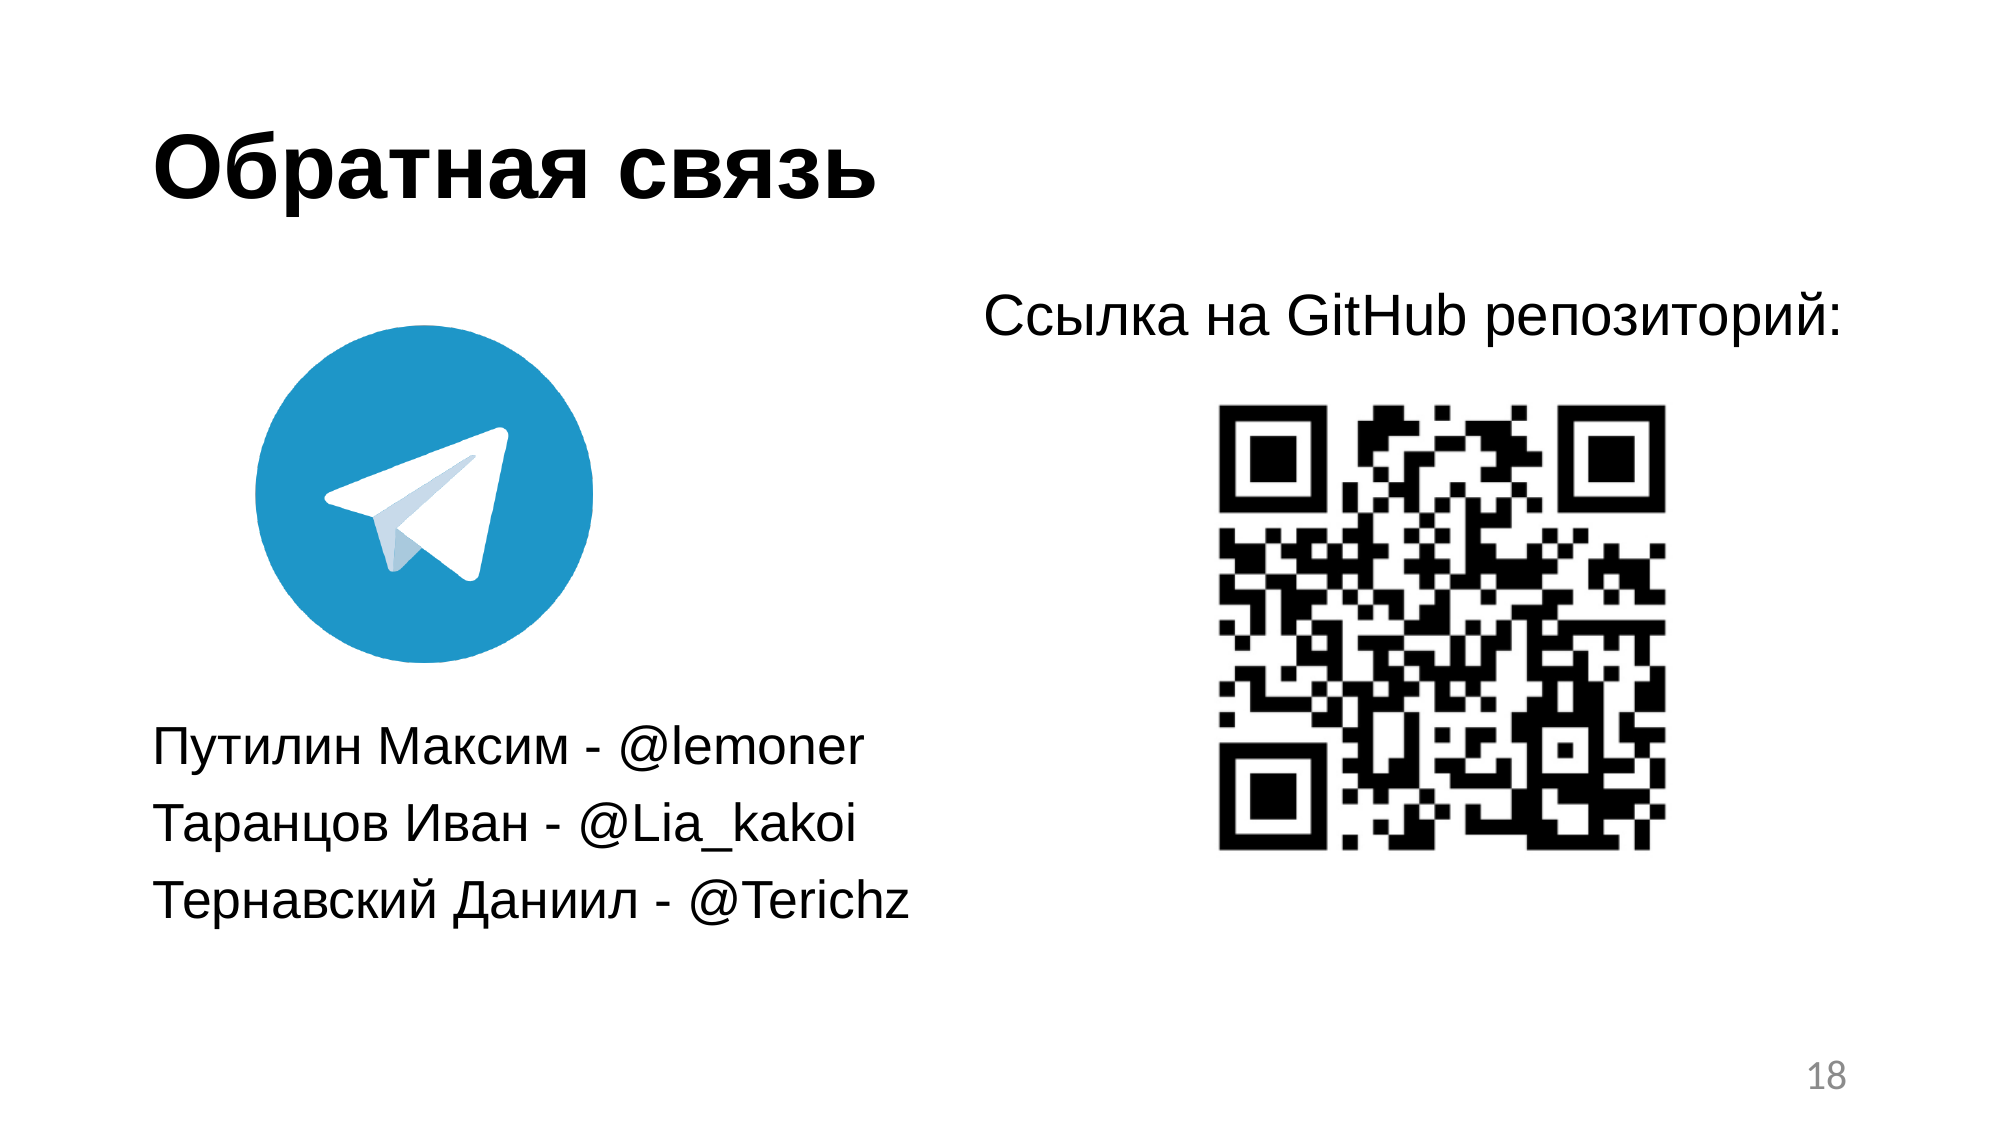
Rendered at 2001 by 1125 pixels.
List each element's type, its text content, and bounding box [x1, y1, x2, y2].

list Путилин Максим - @lemoner Таранцов Иван - @Lia_kakoi Тернавский Даниил - @Terichz [137, 711, 969, 977]
text_box Ссылка на GitHub репозиторий: [968, 277, 1918, 376]
picture [249, 319, 599, 669]
title Обратная связь [137, 59, 1863, 278]
picture [1190, 376, 1695, 877]
slide_number 18 [1412, 1042, 1863, 1103]
